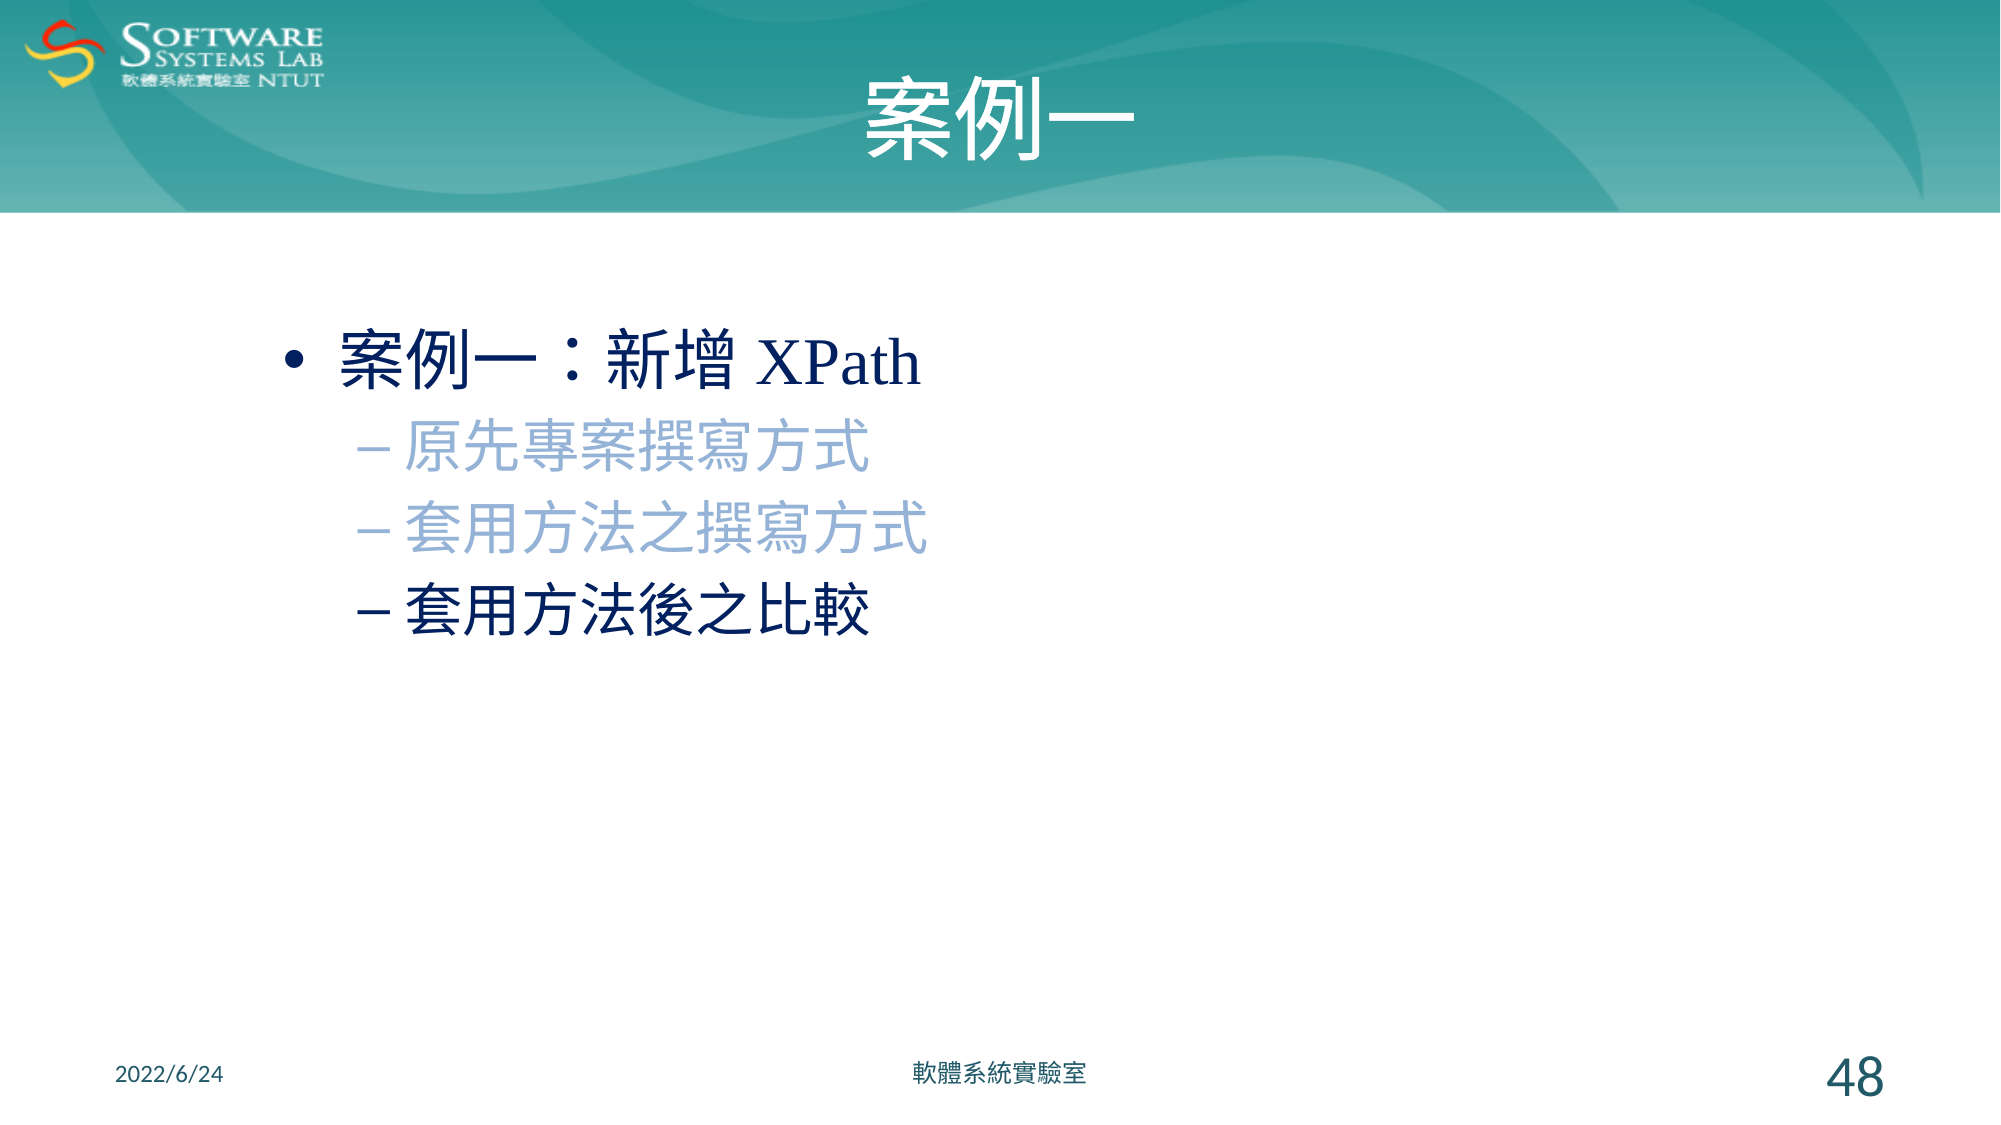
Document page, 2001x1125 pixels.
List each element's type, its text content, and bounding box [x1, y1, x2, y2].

list 案例一：新增XPath 原先專案撰寫方式 套用方法之撰寫方式 套用方法後之比較 [267, 310, 1768, 1043]
title 案例一 [99, 22, 1901, 211]
footer 軟體系統實驗室 [683, 1043, 1317, 1103]
picture [0, 0, 2001, 1125]
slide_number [99, 1042, 567, 1103]
slide_number 48 [1433, 1042, 1900, 1103]
